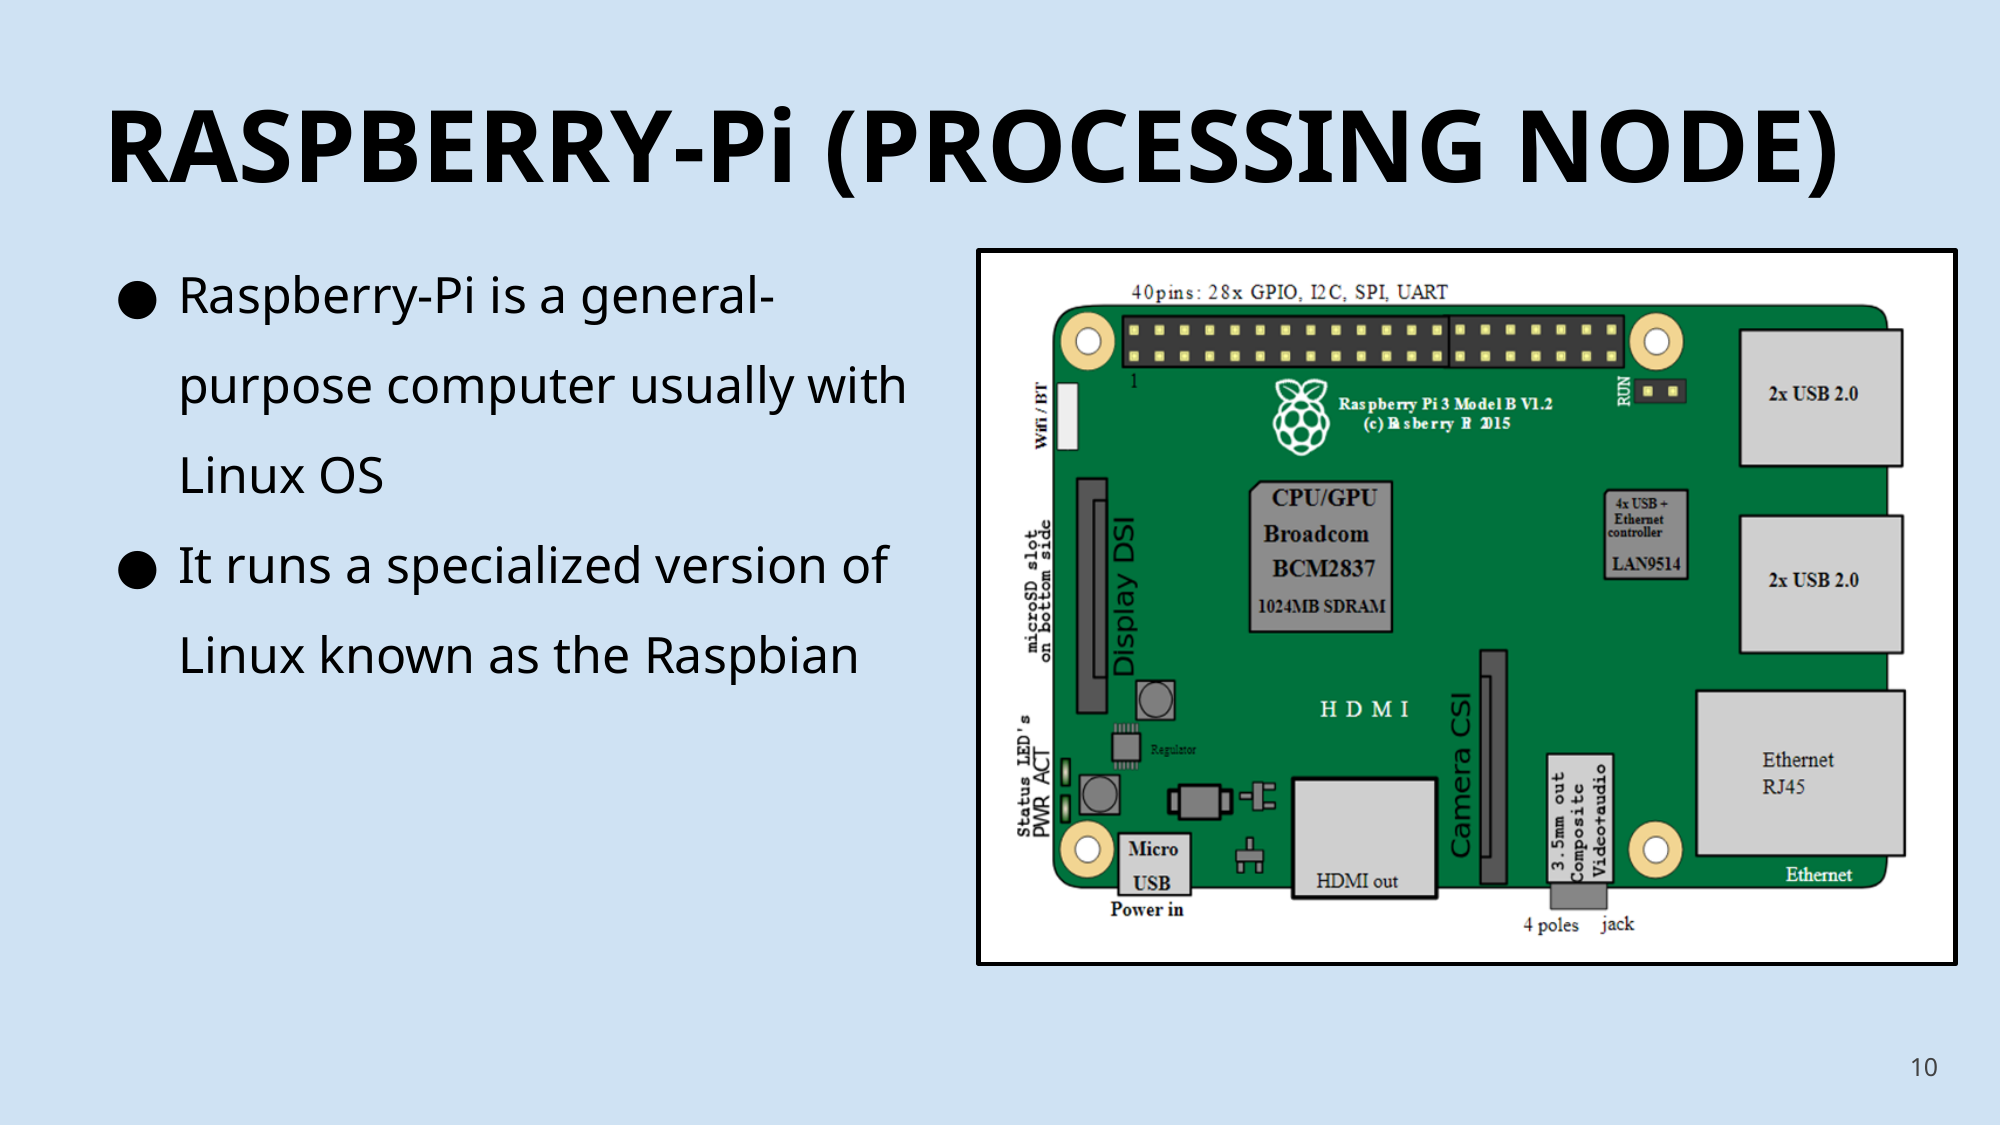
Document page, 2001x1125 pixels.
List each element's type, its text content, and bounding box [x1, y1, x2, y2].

picture [980, 252, 1954, 962]
title RASPBERRY-Pi (PROCESSING NODE) [88, 58, 1968, 212]
slide_number ‹#› [1826, 1038, 1954, 1099]
list Raspberry-Pi is a general-purpose computer usually with Linux OS It runs a specialized version of Linux known as the Raspbian [88, 226, 982, 995]
